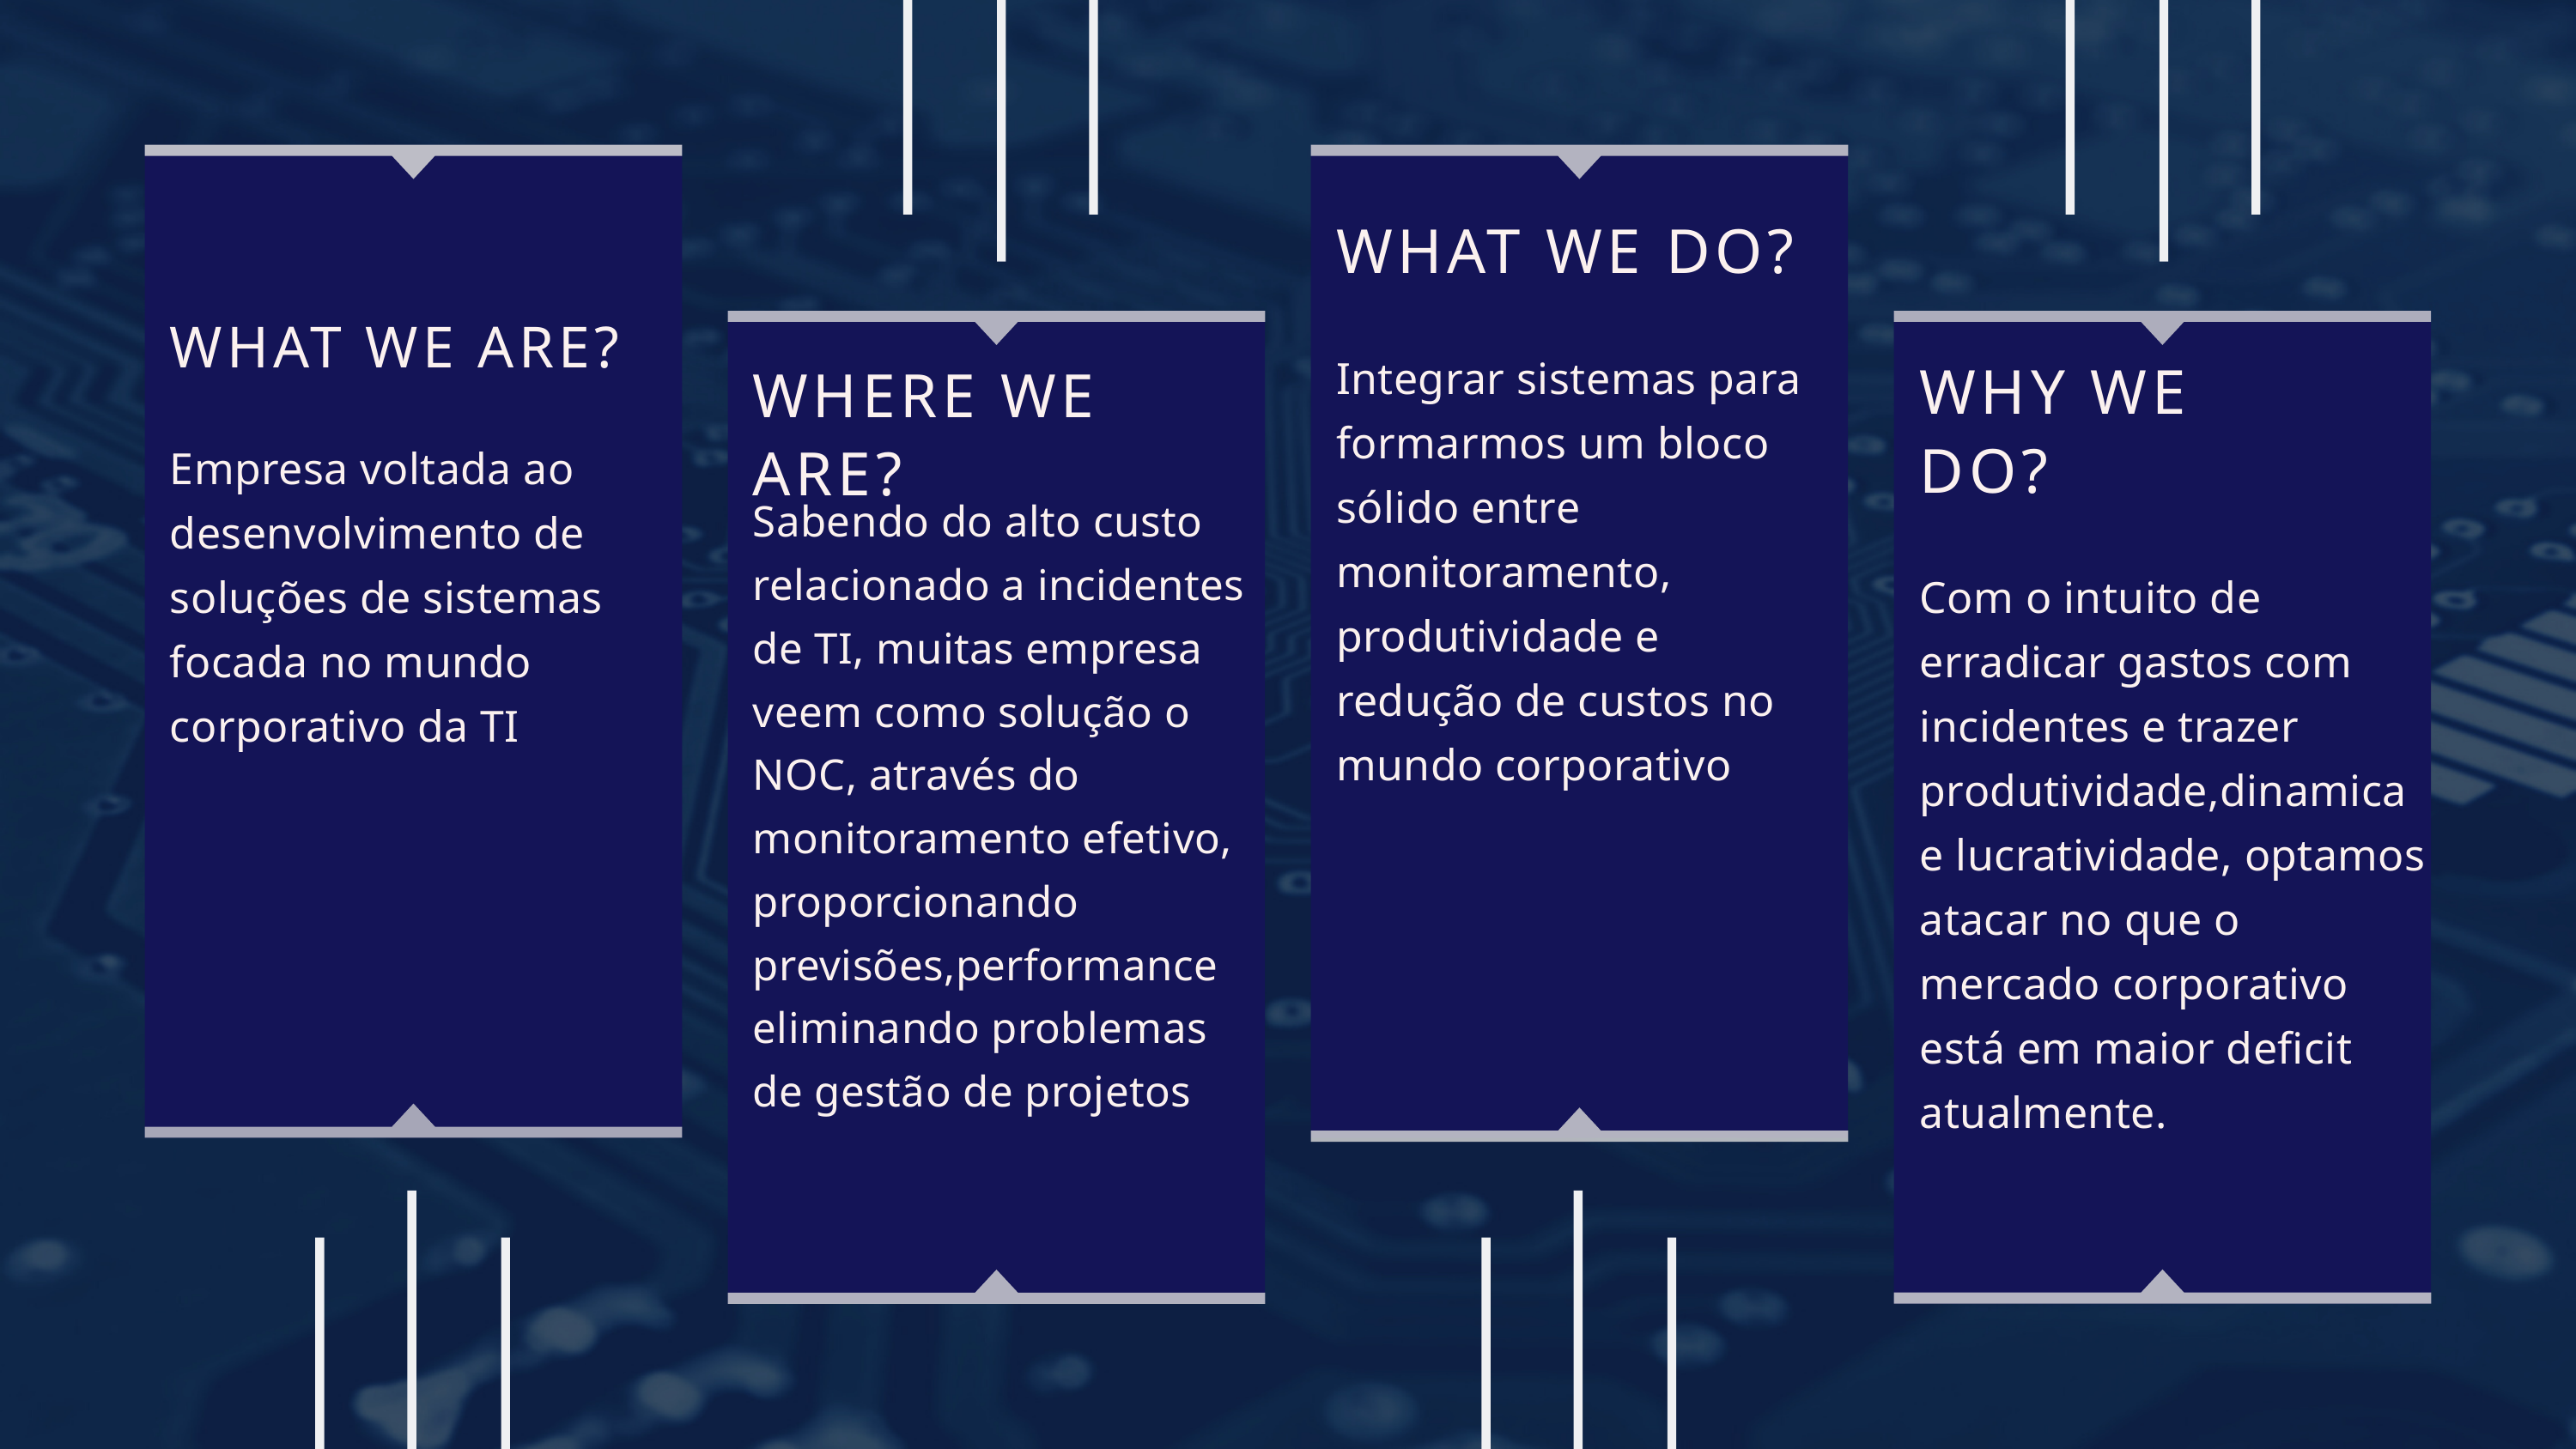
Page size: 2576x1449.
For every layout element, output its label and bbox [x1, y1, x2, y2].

text_box [144, 185, 683, 1103]
text_box [144, 1103, 683, 1138]
text_box [1310, 144, 1849, 179]
text_box [727, 310, 1266, 346]
text_box [1893, 1269, 2432, 1304]
text_box [1310, 1106, 1849, 1143]
text_box [144, 144, 683, 179]
text_box [1893, 351, 2432, 1269]
text_box [169, 306, 662, 748]
text_box [1919, 352, 2432, 1134]
text_box [1893, 310, 2432, 346]
text_box [2032, 0, 2293, 262]
text_box [1310, 185, 1849, 1106]
picture [0, 0, 2576, 1449]
text_box [870, 0, 1130, 262]
text_box [283, 1190, 544, 1449]
text_box [752, 355, 1248, 1238]
text_box [1335, 211, 1824, 786]
text_box [1449, 1190, 1710, 1449]
text_box [727, 350, 1266, 1269]
text_box [727, 1269, 1266, 1304]
